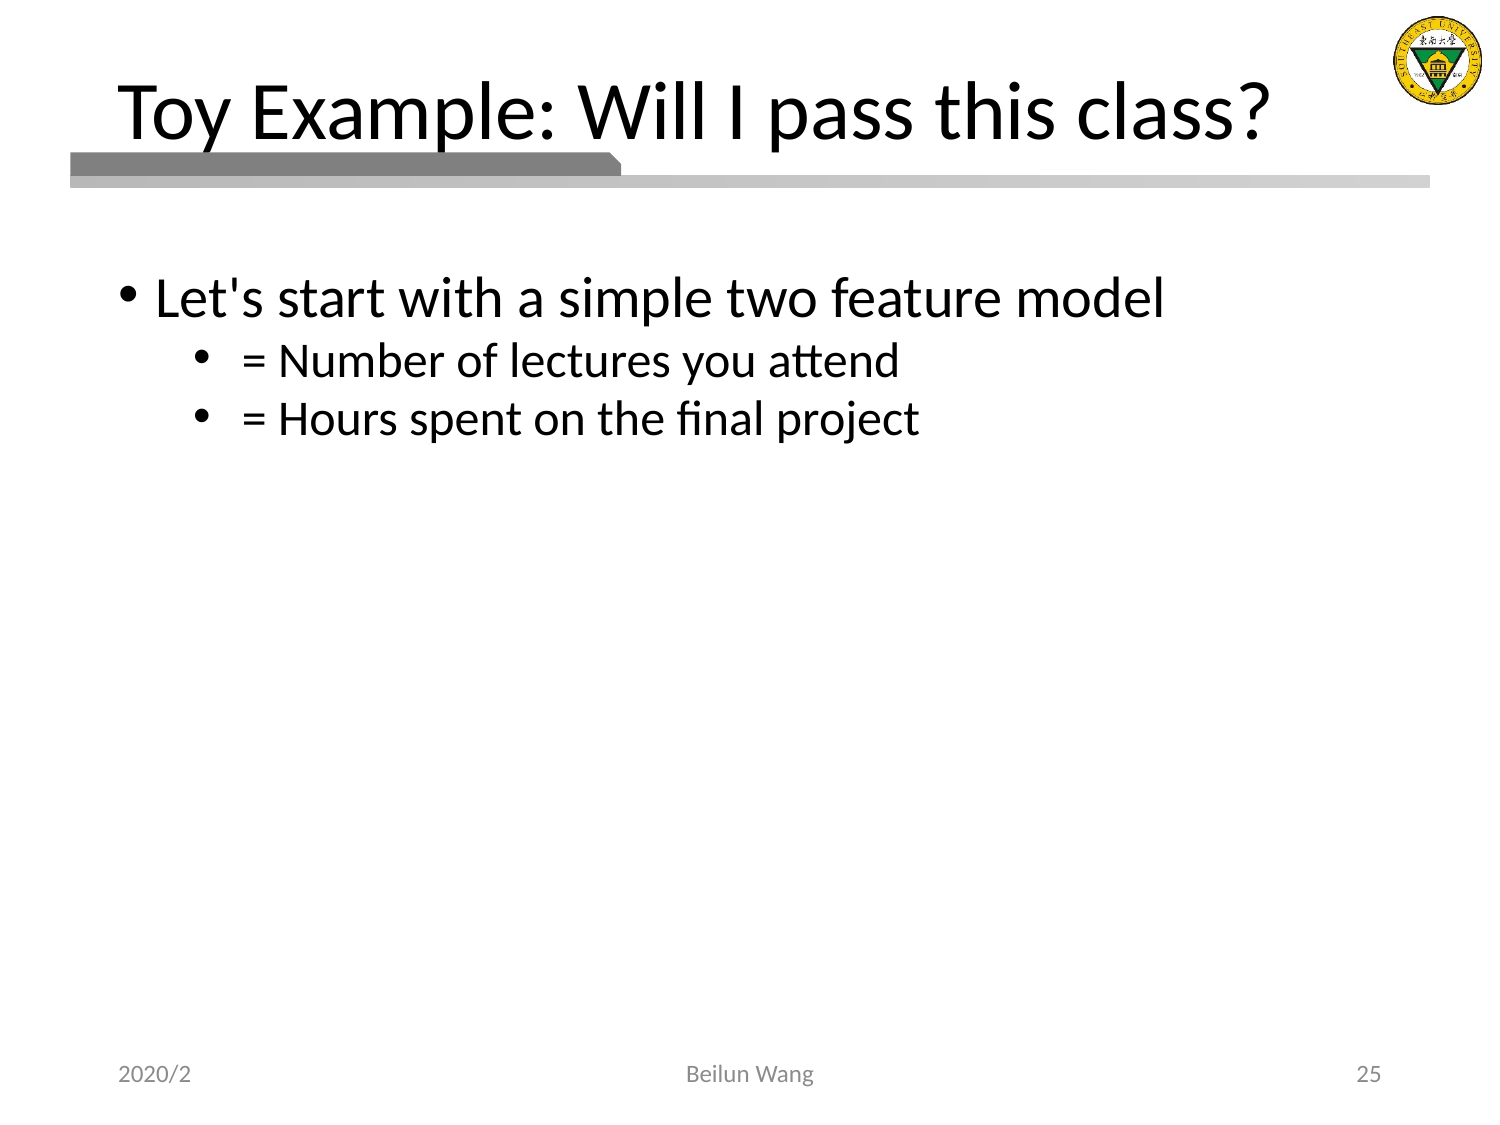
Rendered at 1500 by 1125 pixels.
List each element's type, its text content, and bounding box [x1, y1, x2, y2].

title Toy Example: Will I pass this class? [103, 59, 1361, 156]
slide_number 25 [1059, 1042, 1397, 1103]
picture [1393, 16, 1482, 105]
footer Beilun Wang [496, 1042, 1004, 1103]
slide_number 2020/2 [103, 1042, 441, 1103]
